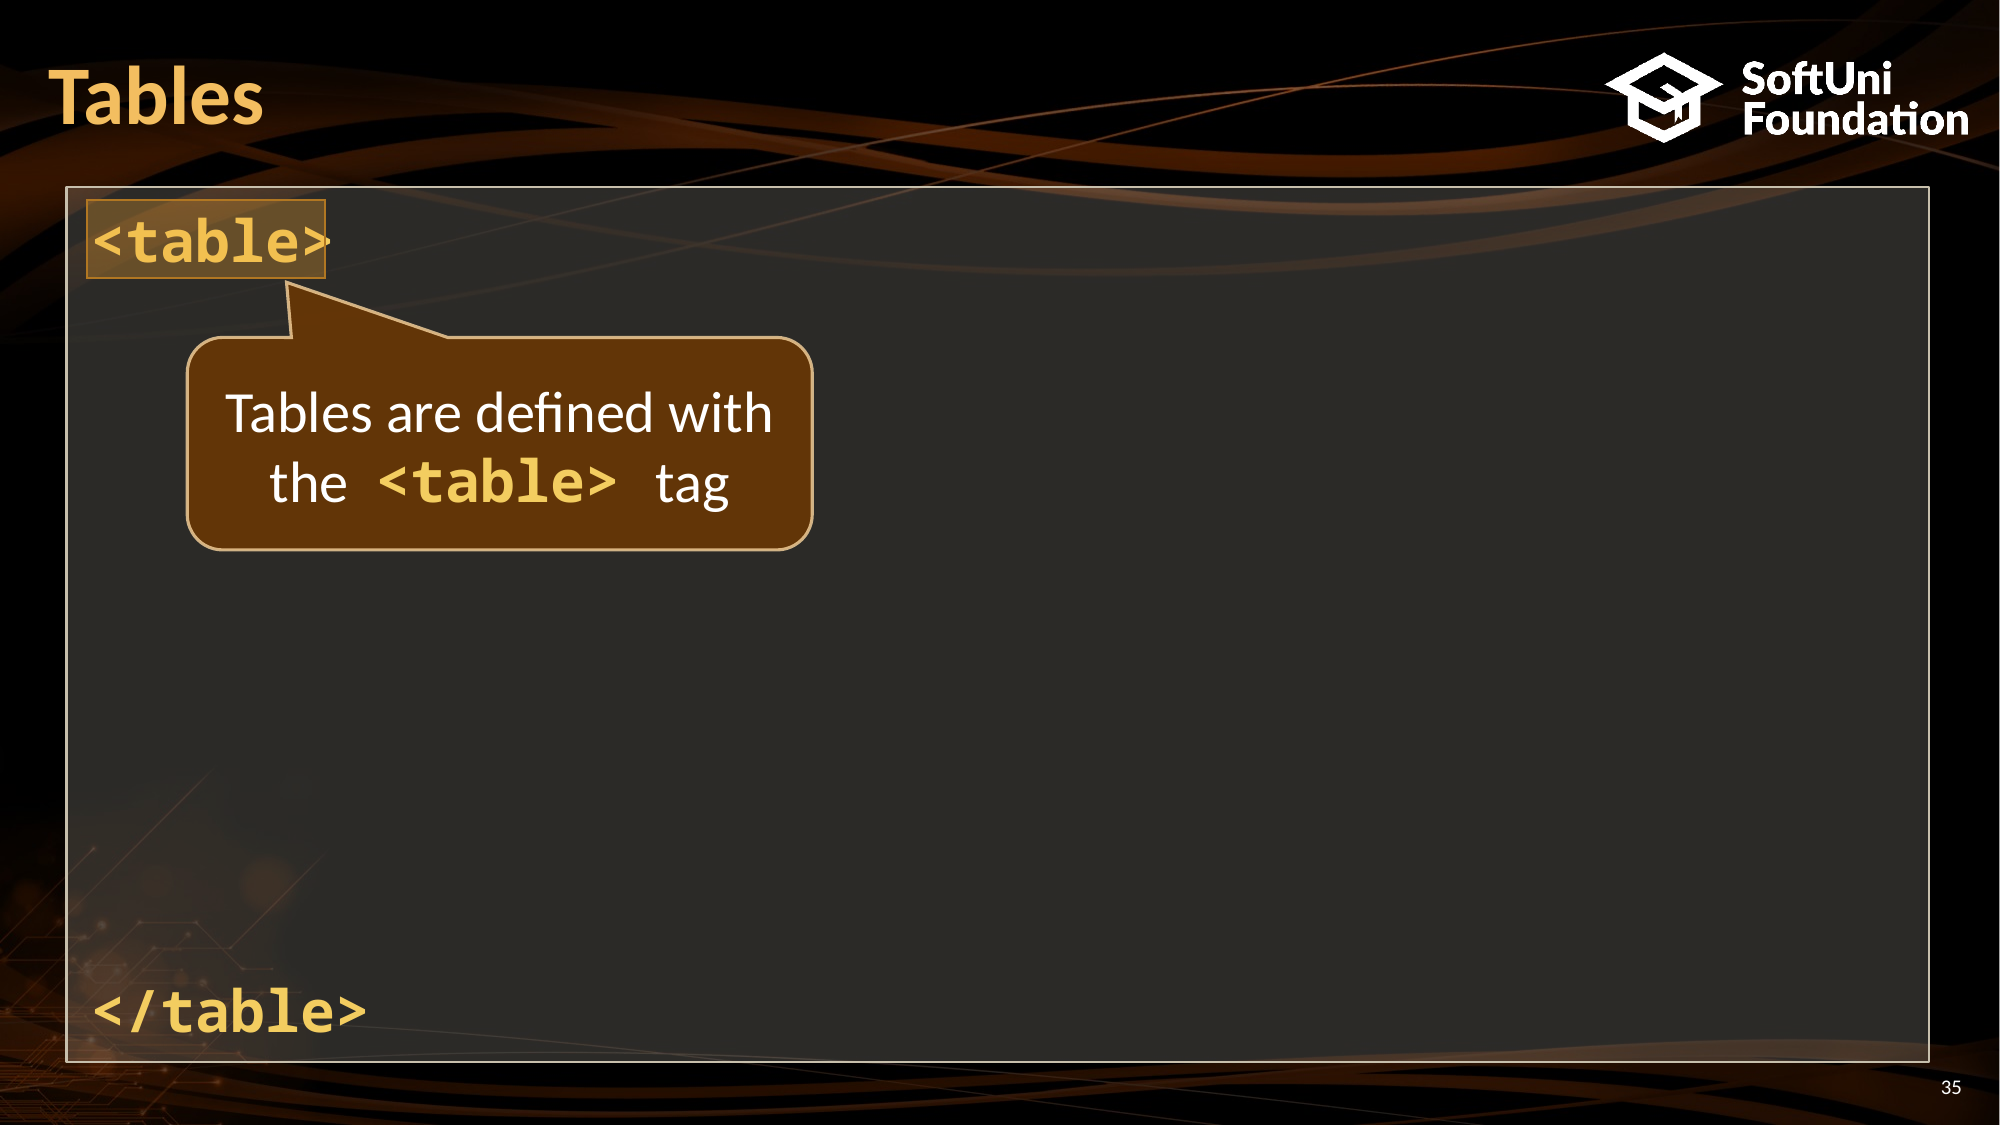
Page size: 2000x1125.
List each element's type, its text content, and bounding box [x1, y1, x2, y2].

text_box [86, 199, 326, 279]
title Tables [30, 6, 1602, 189]
picture [0, 0, 2000, 1125]
text_box Tables are defined with the <table> tag [186, 280, 814, 551]
slide_number 35 [1897, 1070, 1968, 1103]
text_box <table> </table> [66, 186, 1929, 1062]
